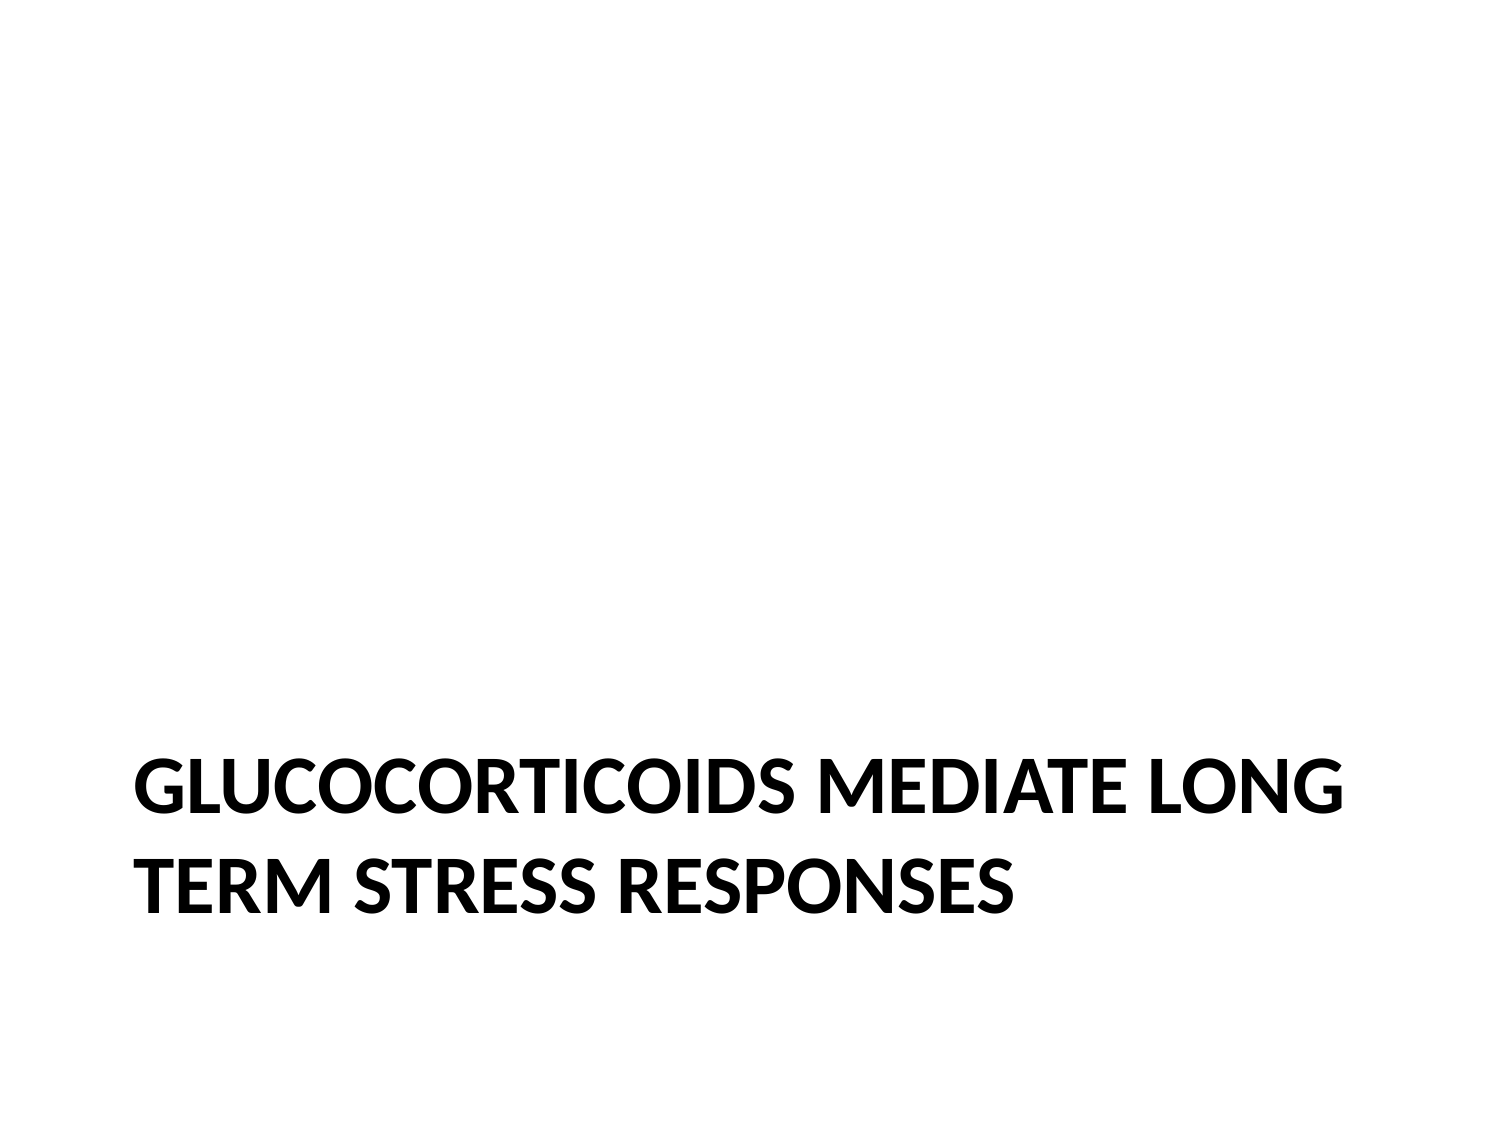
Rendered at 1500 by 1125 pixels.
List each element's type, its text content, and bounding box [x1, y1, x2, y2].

title Glucocorticoids Mediate Long Term Stress Responses [118, 722, 1394, 947]
